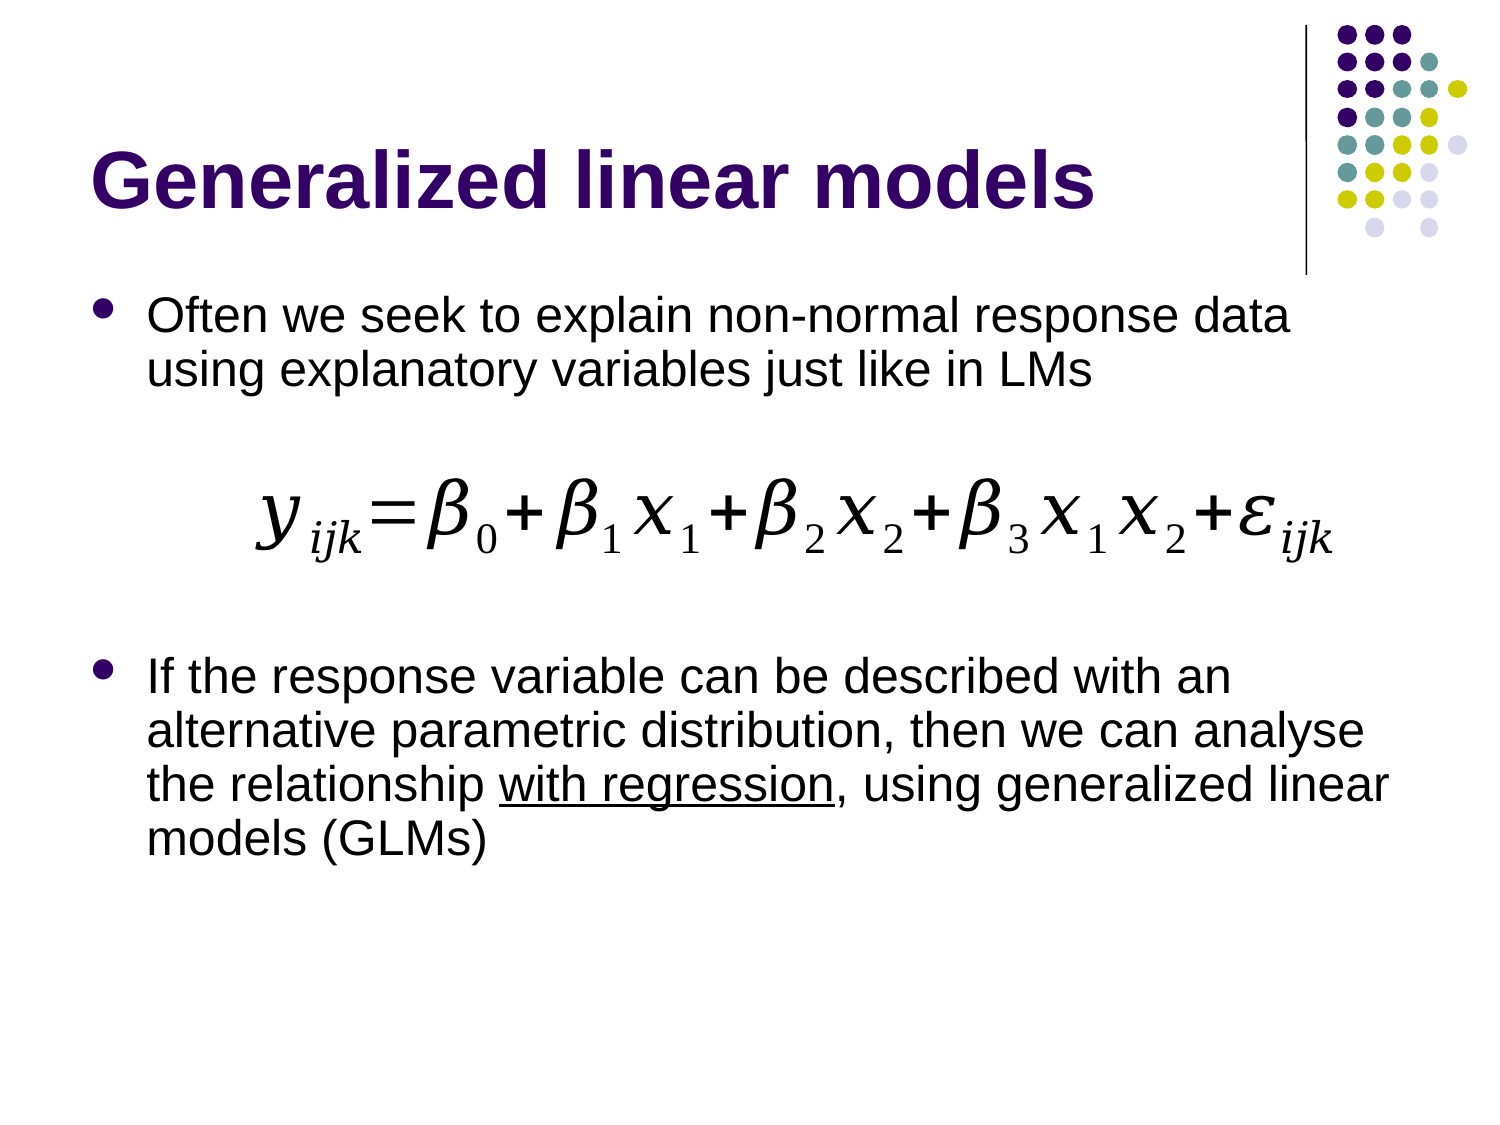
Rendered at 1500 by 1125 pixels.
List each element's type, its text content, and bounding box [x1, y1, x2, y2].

list Often we seek to explain non-normal response data using explanatory variables just like in LMs If the response variable can be described with an alternative parametric distribution, then we can analyse the relationship with regression, using generalized linear models (GLMs) [75, 282, 1425, 1006]
title Generalized linear models [75, 20, 1313, 233]
